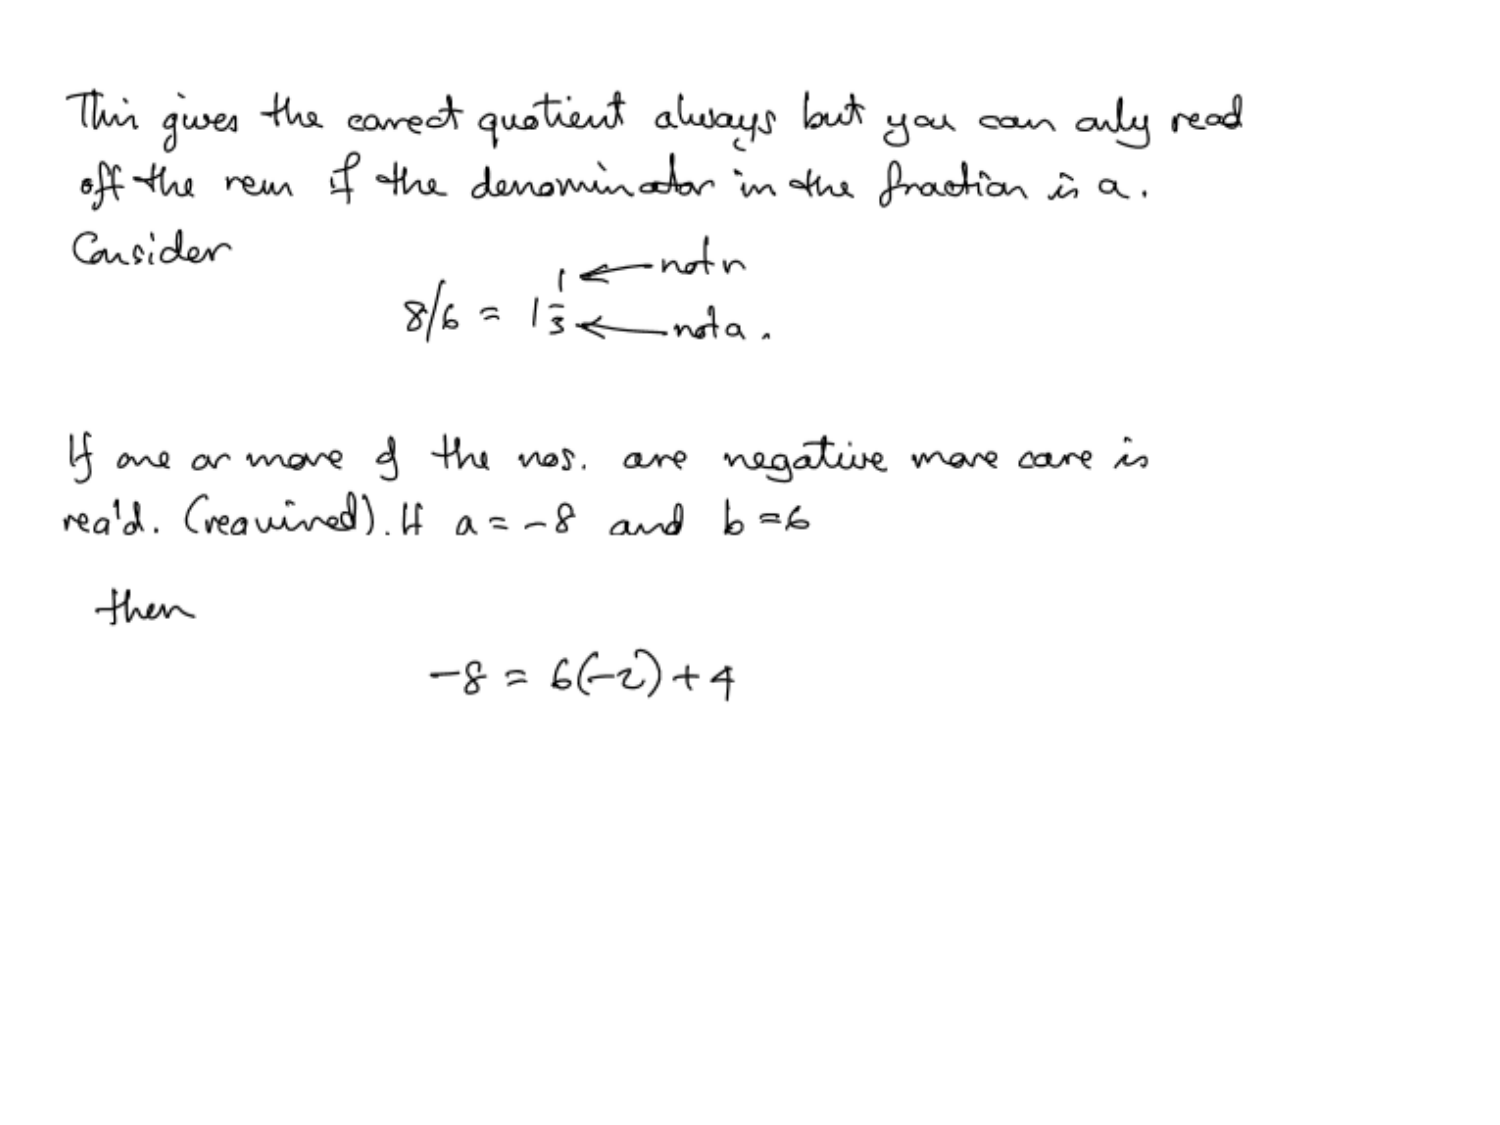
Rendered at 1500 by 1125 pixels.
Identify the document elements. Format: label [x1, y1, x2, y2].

picture [37, 49, 1328, 740]
